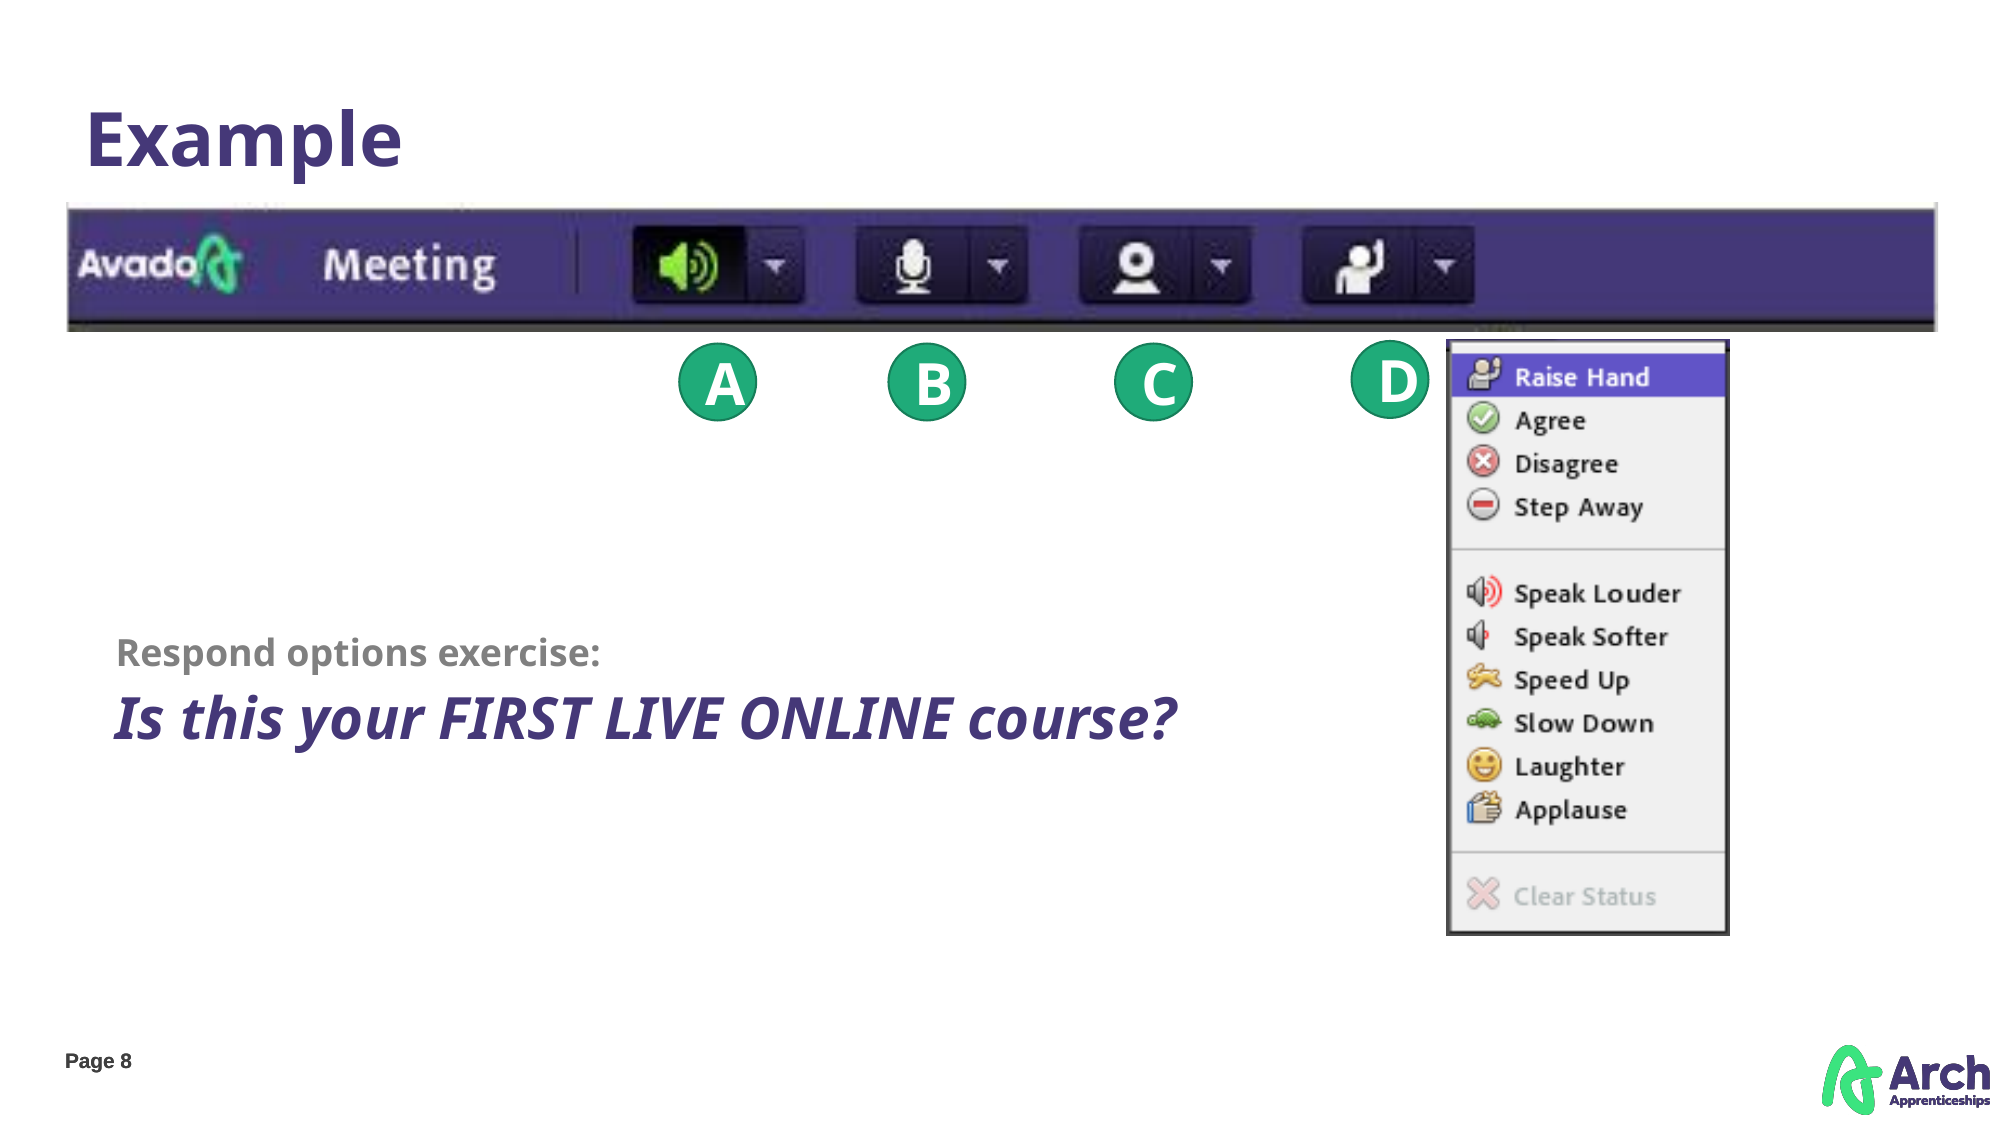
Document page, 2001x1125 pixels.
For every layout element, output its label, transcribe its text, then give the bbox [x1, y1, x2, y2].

text_box Page 8 [50, 1040, 267, 1080]
text_box Respond options exercise: Is this your FIRST LIVE ONLINE course? [115, 501, 1192, 923]
text_box D [1350, 339, 1430, 419]
picture [66, 202, 1939, 332]
text_box B [887, 342, 967, 422]
text_box A [678, 342, 758, 422]
text_box C [1114, 342, 1194, 422]
title Example [84, 91, 1916, 188]
picture [1822, 1045, 1990, 1115]
picture [1446, 339, 1730, 937]
